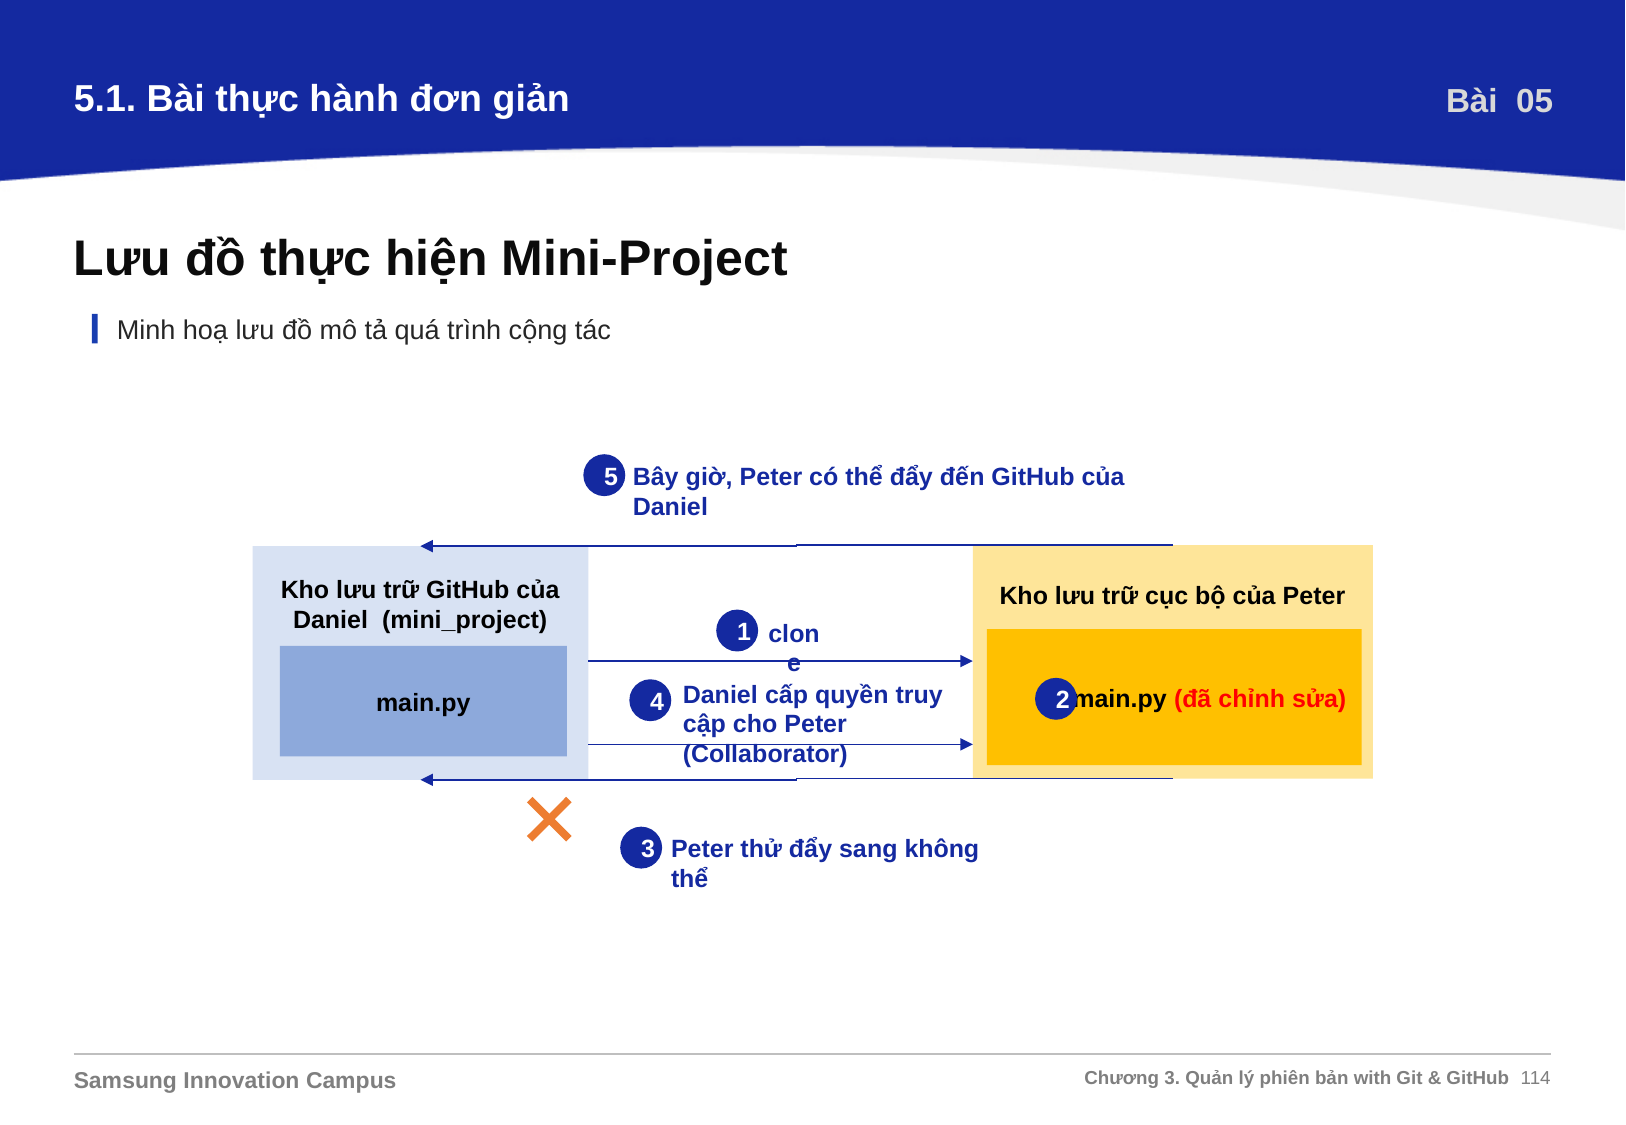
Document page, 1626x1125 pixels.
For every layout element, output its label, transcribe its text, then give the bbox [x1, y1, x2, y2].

text_box Lưu đồ thực hiện Mini-Project [73, 225, 1552, 286]
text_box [91, 311, 1533, 346]
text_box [73, 73, 1554, 120]
picture [0, 0, 1625, 1125]
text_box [252, 452, 1374, 871]
